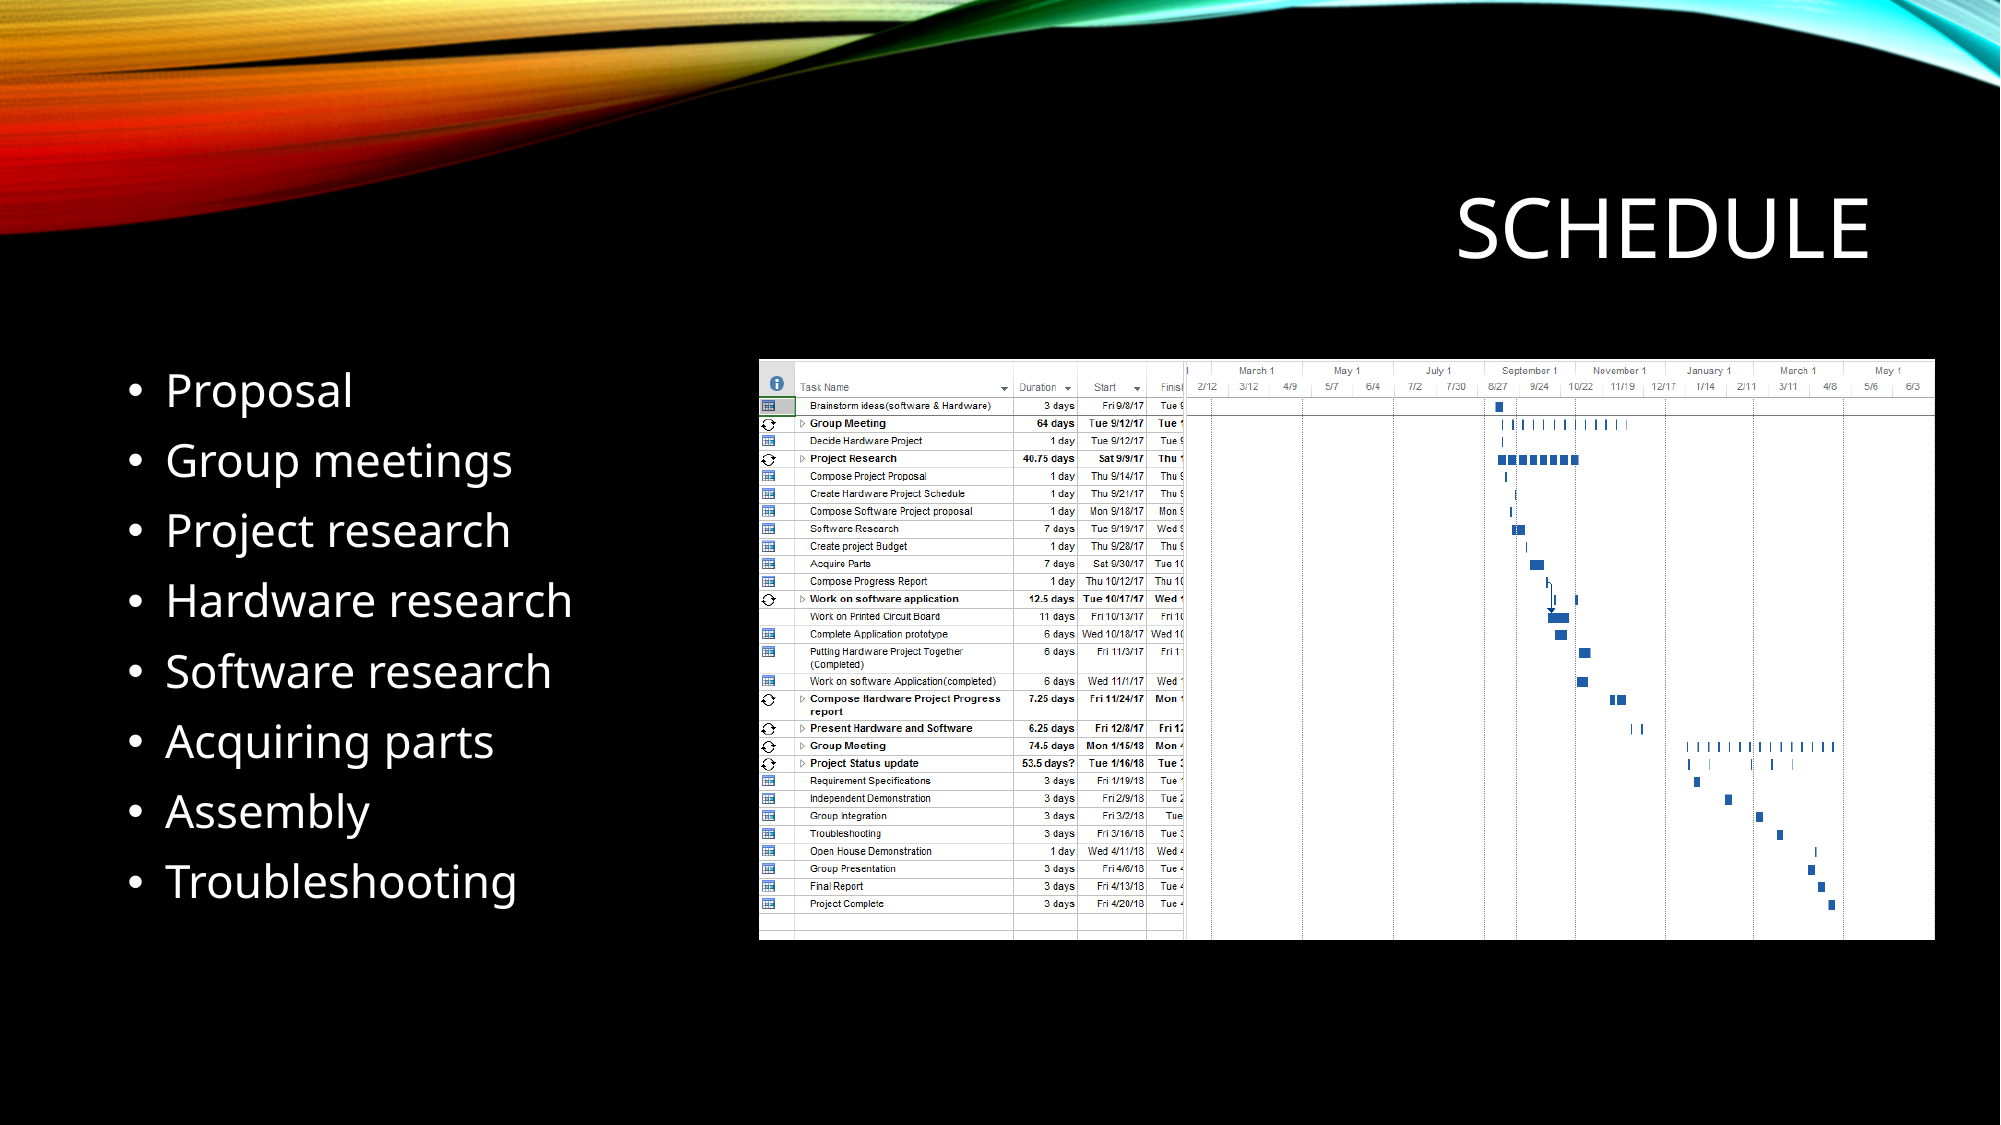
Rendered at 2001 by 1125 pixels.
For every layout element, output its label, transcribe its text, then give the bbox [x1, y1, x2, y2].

list Proposal Group meetings Project research Hardware research Software research Acquiring parts Assembly Troubleshooting [112, 360, 1888, 1021]
picture [759, 359, 1935, 941]
picture [0, 0, 2000, 237]
title schedule [474, 125, 1888, 338]
